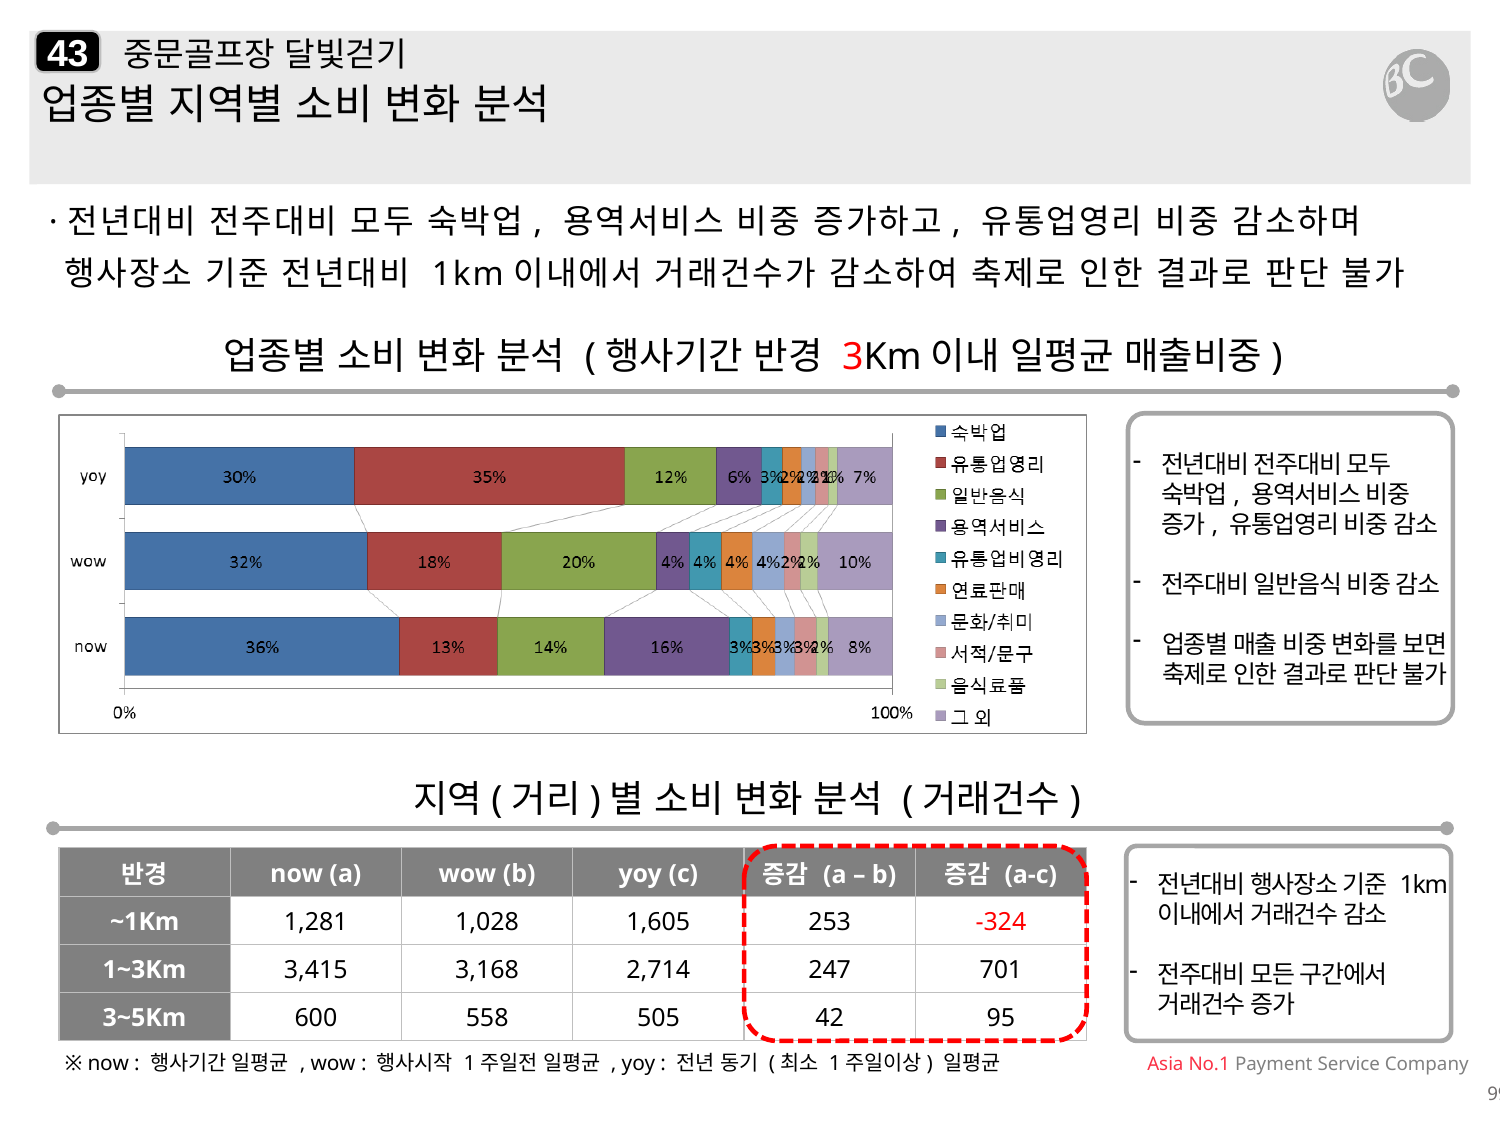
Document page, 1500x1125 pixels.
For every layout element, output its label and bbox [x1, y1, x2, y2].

table_header [573, 848, 743, 896]
text_box [53, 337, 1453, 378]
text_box [1126, 845, 1452, 1041]
table_cell [231, 993, 401, 1040]
table_cell [1067, 1020, 1086, 1040]
table_cell [573, 897, 743, 944]
table_cell [402, 993, 572, 1040]
table_cell [60, 945, 230, 992]
table_cell [745, 1022, 763, 1040]
table_header [60, 848, 230, 896]
picture [1383, 49, 1450, 122]
text_box [743, 845, 1088, 1042]
table_header [1070, 848, 1086, 867]
list [41, 83, 1376, 131]
table_cell [60, 993, 230, 1040]
table_header [745, 848, 762, 865]
table_cell [402, 945, 572, 992]
table_cell [573, 945, 743, 992]
table_cell [60, 897, 230, 944]
title [41, 33, 1376, 79]
text_box [47, 780, 1447, 821]
text_box [33, 28, 103, 75]
text_box [1127, 413, 1453, 724]
picture [58, 414, 1087, 735]
text_box [36, 184, 1471, 303]
table_cell [231, 897, 401, 944]
table_cell [402, 897, 572, 944]
table_header [231, 848, 401, 896]
text_box [64, 1052, 1134, 1076]
table_header [402, 848, 572, 896]
table_cell [231, 945, 401, 992]
table_cell [573, 993, 743, 1040]
